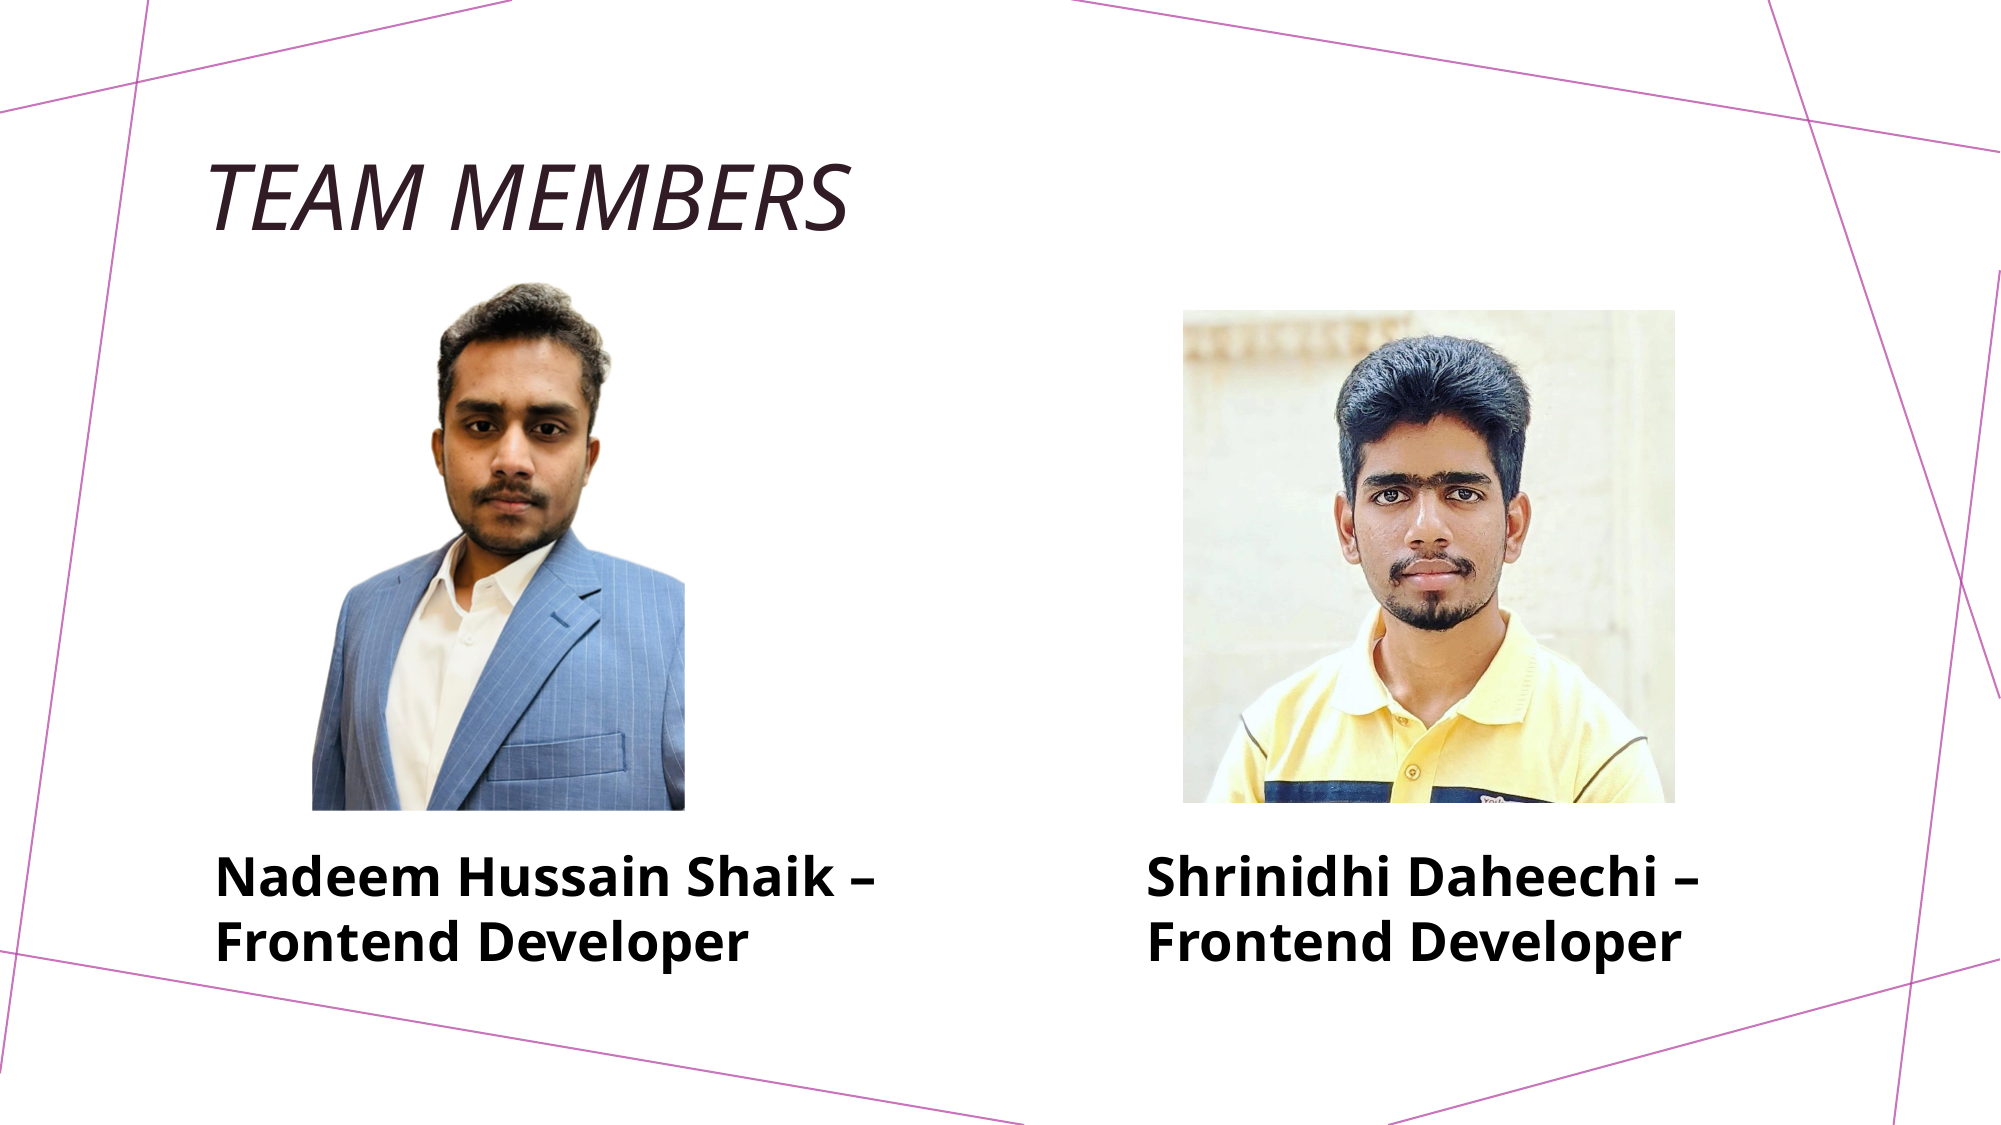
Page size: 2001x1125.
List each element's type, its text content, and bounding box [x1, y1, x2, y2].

text_box Nadeem Hussain Shaik – Frontend Developer [199, 835, 933, 980]
picture [312, 282, 685, 811]
title Team Members [187, 87, 1813, 315]
text_box Shrinidhi Daheechi – Frontend Developer [1132, 835, 1866, 980]
picture [1183, 310, 1675, 803]
